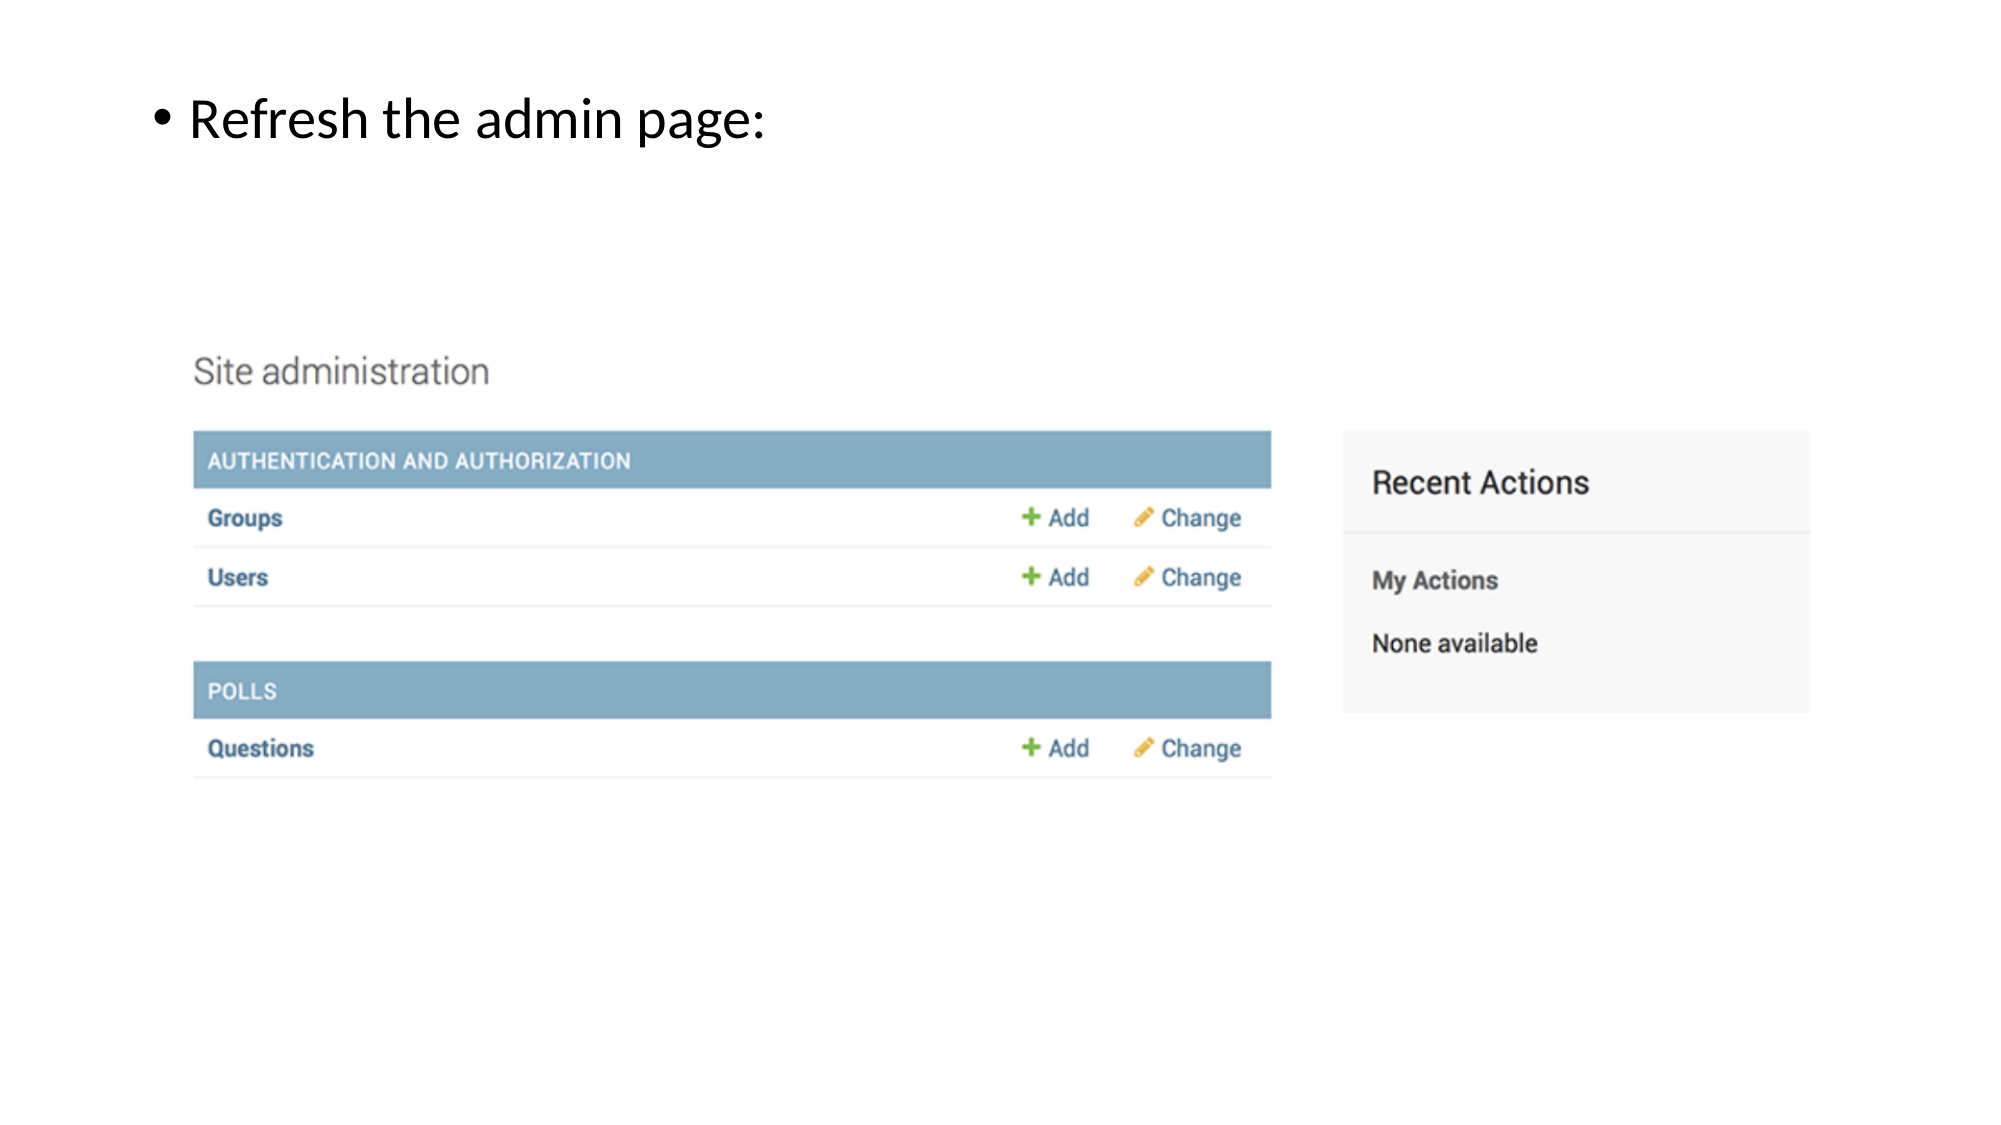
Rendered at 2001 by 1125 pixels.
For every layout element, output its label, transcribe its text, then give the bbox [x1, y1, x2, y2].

list Refresh the admin page: [137, 81, 1863, 1014]
picture [167, 310, 1833, 815]
